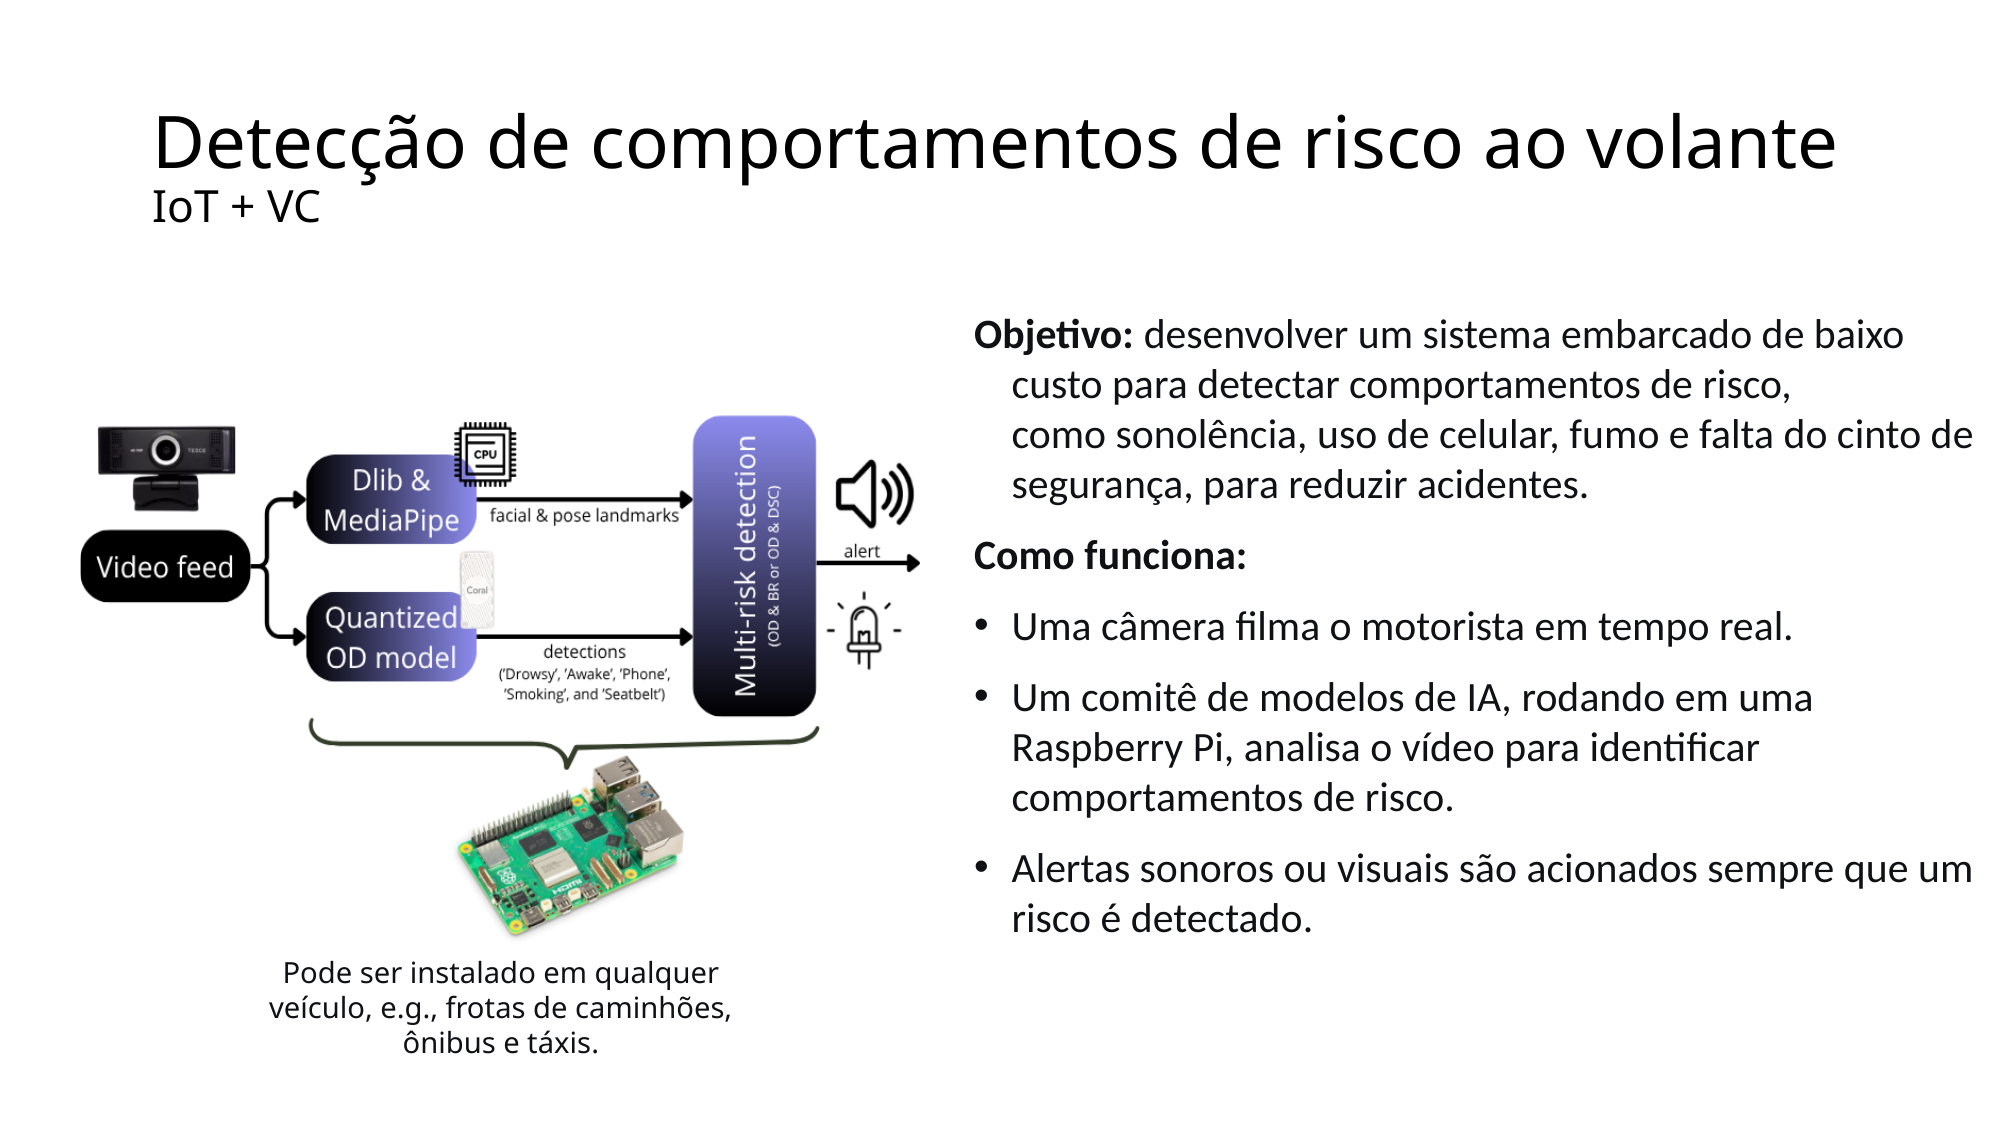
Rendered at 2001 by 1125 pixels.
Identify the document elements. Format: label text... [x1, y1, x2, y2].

title Detecção de comportamentos de risco ao volante IoT + VC [137, 59, 1863, 278]
picture [80, 411, 922, 947]
text_box Pode ser instalado em qualquer veículo, e.g., frotas de caminhões, ônibus e táxis. [233, 947, 769, 1067]
list Objetivo: desenvolver um sistema embarcado de baixo custo para detectar comportamentos de risco, como sonolência, uso de celular, fumo e falta do cinto de segurança, para reduzir acidentes. Como funciona: Uma câmera filma o motorista em tempo real. Um comitê de modelos de IA, rodando em uma Raspberry Pi, analisa o vídeo para identificar comportamentos de risco. Alertas sonoros ou visuais são acionados sempre que um risco é detectado. [959, 299, 2000, 1125]
